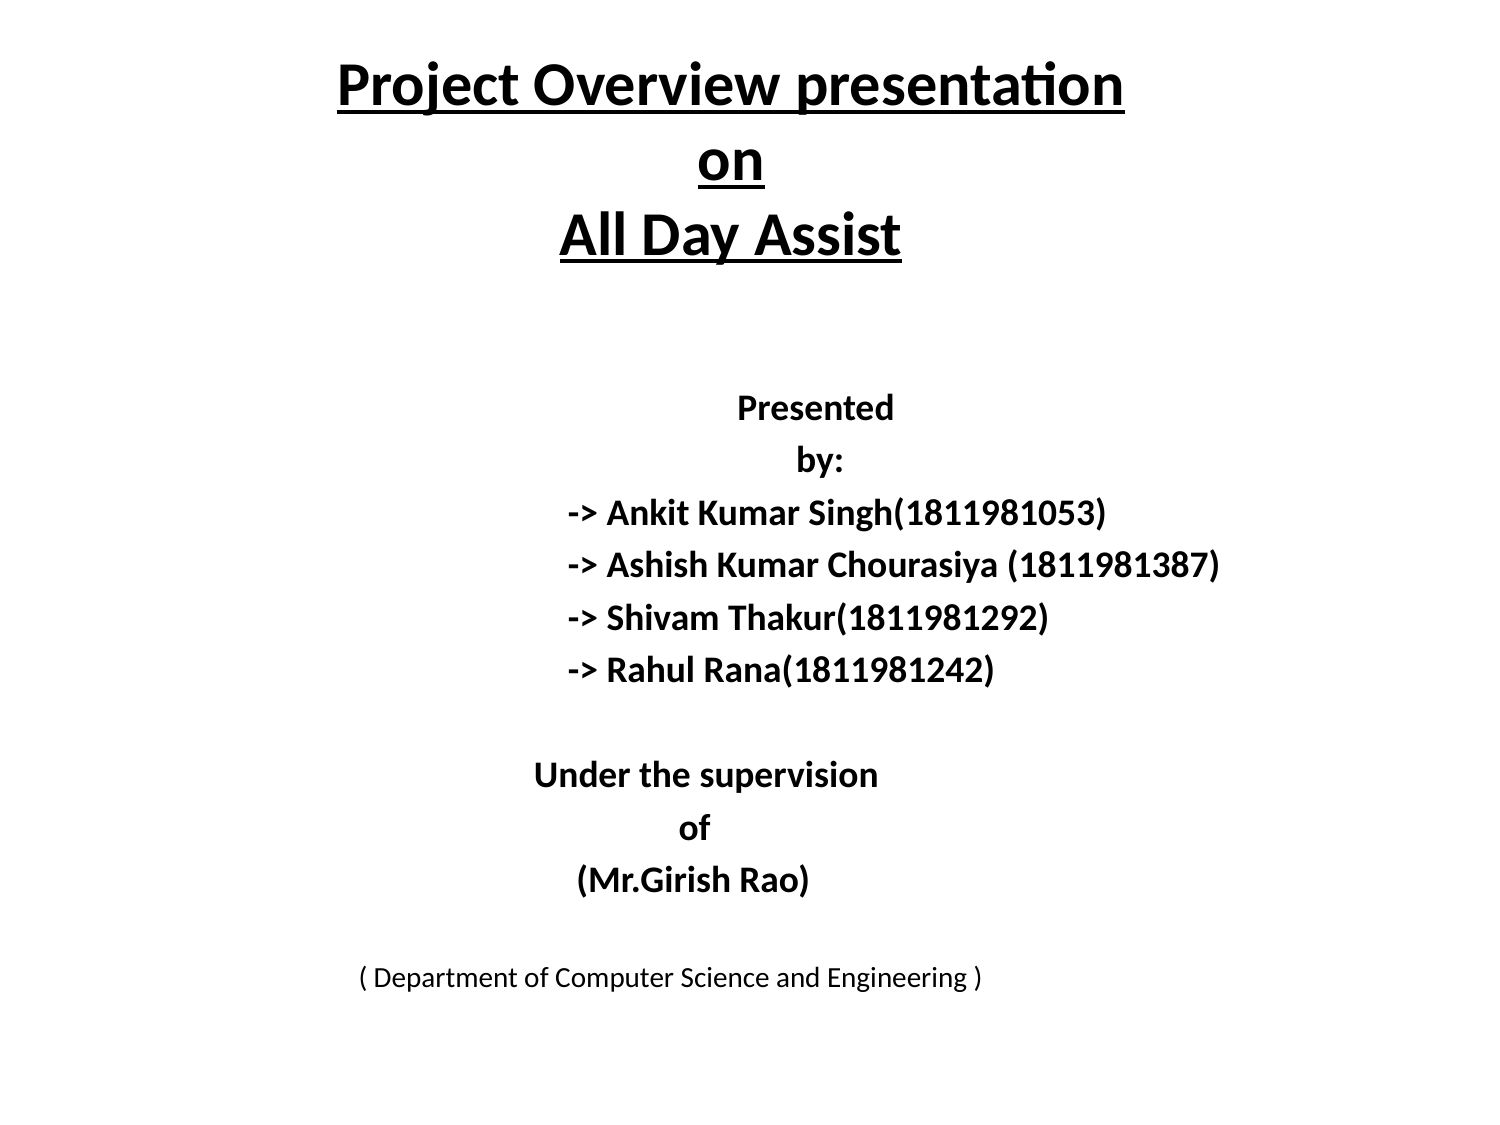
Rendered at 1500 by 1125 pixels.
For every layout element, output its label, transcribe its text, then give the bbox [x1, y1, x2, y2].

subtitle Presented by: -> Ankit Kumar Singh(1811981053) -> Ashish Kumar Chourasiya (1811981387) -> Shivam Thakur(1811981292) -> Rahul Rana(1811981242) Under the supervision of (Mr.Girish Rao) ( Department of Computer Science and Engineering ) [187, 375, 1454, 1008]
title Project Overview presentation on All Day Assist [93, 35, 1369, 277]
